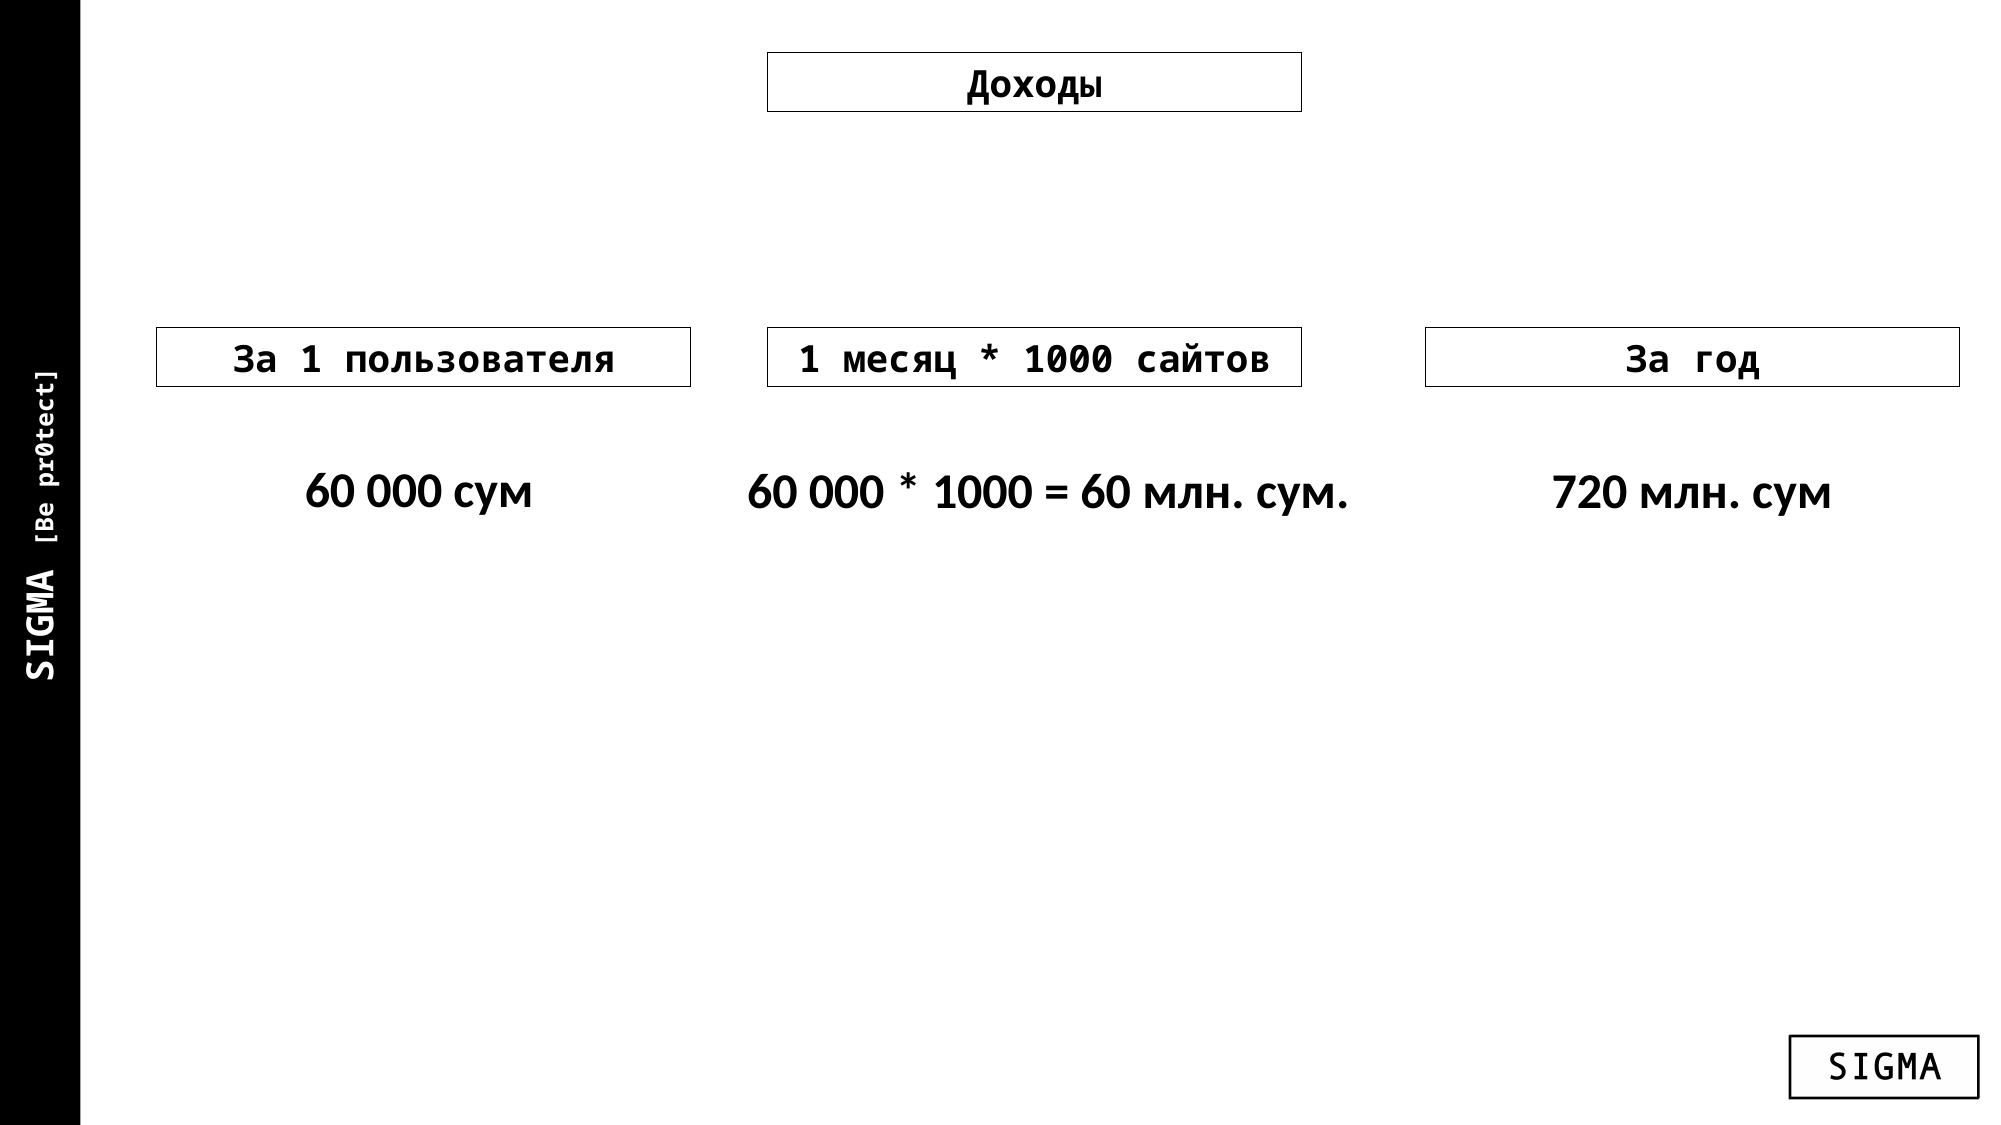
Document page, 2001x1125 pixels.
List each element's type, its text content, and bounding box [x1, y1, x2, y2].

text_box За 1 пользователя [156, 327, 691, 387]
picture [1786, 1032, 1981, 1102]
text_box Доходы [767, 52, 1302, 112]
text_box SIGMA [Be pr0tect] [8, 352, 69, 697]
text_box За год [1425, 327, 1960, 387]
text_box 720 млн. сум [1536, 451, 1848, 527]
text_box 1 месяц * 1000 сайтов [767, 327, 1302, 387]
text_box [0, 0, 81, 1125]
text_box 60 000 * 1000 = 60 млн. сум. [732, 451, 1365, 527]
text_box 60 000 сум [290, 450, 561, 526]
